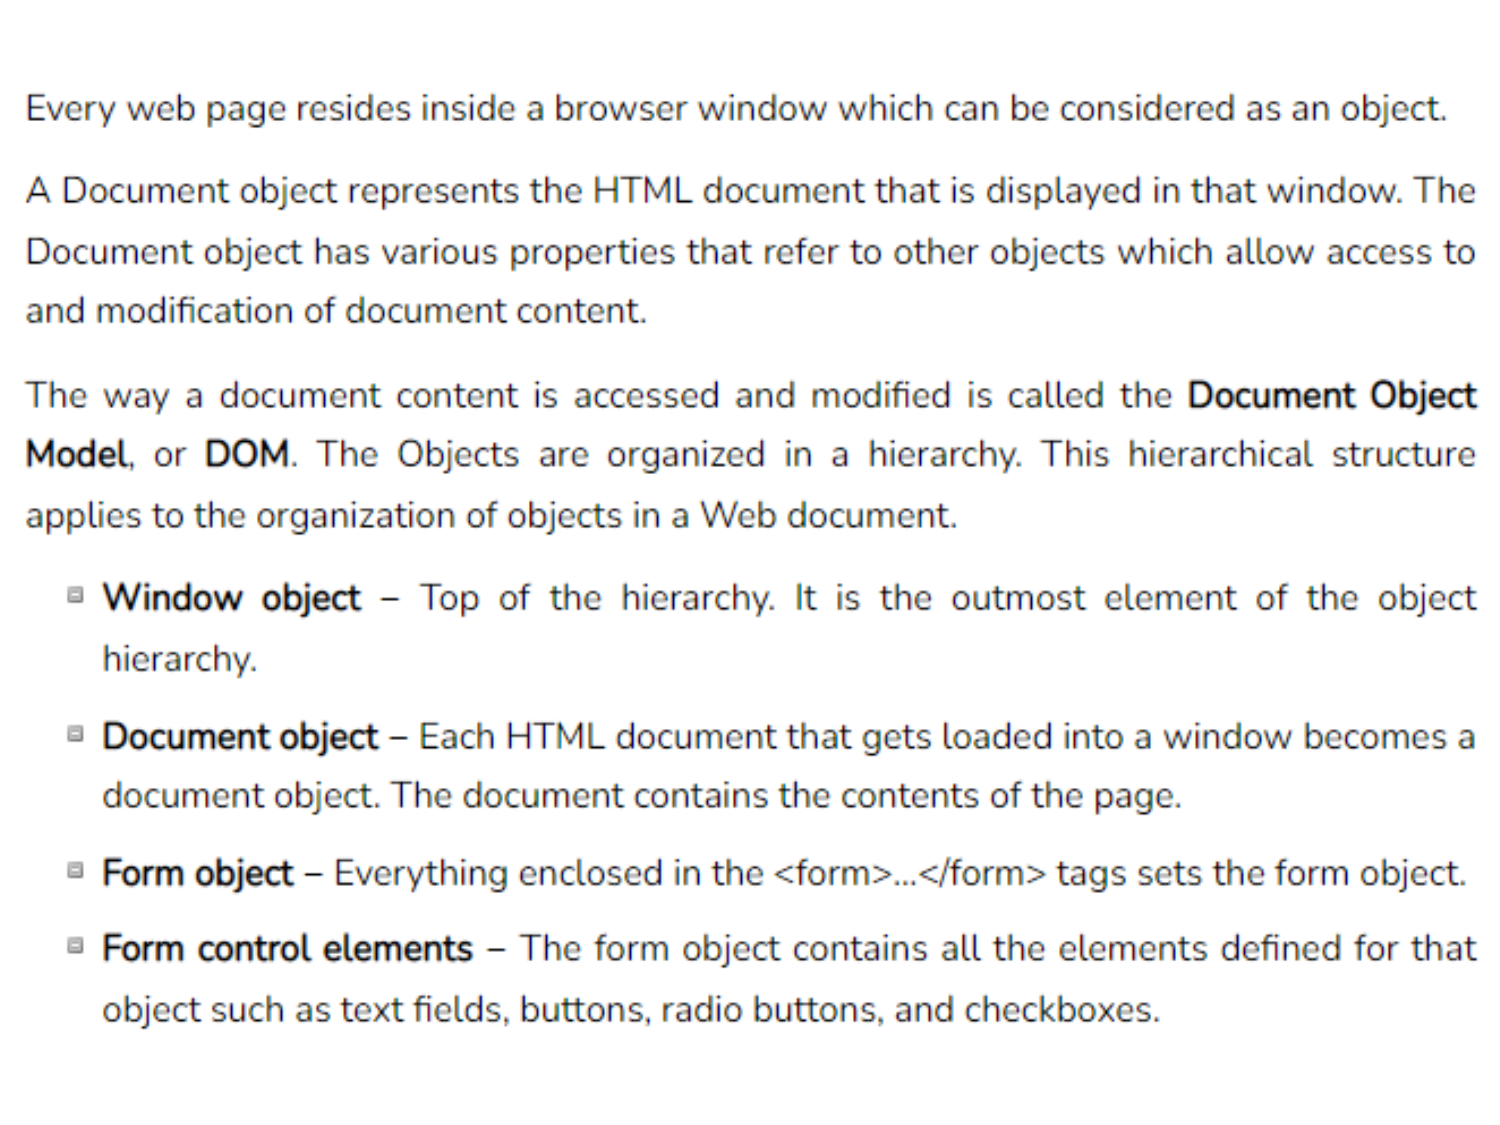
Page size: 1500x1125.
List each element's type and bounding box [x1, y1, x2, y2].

picture [0, 81, 1500, 1067]
